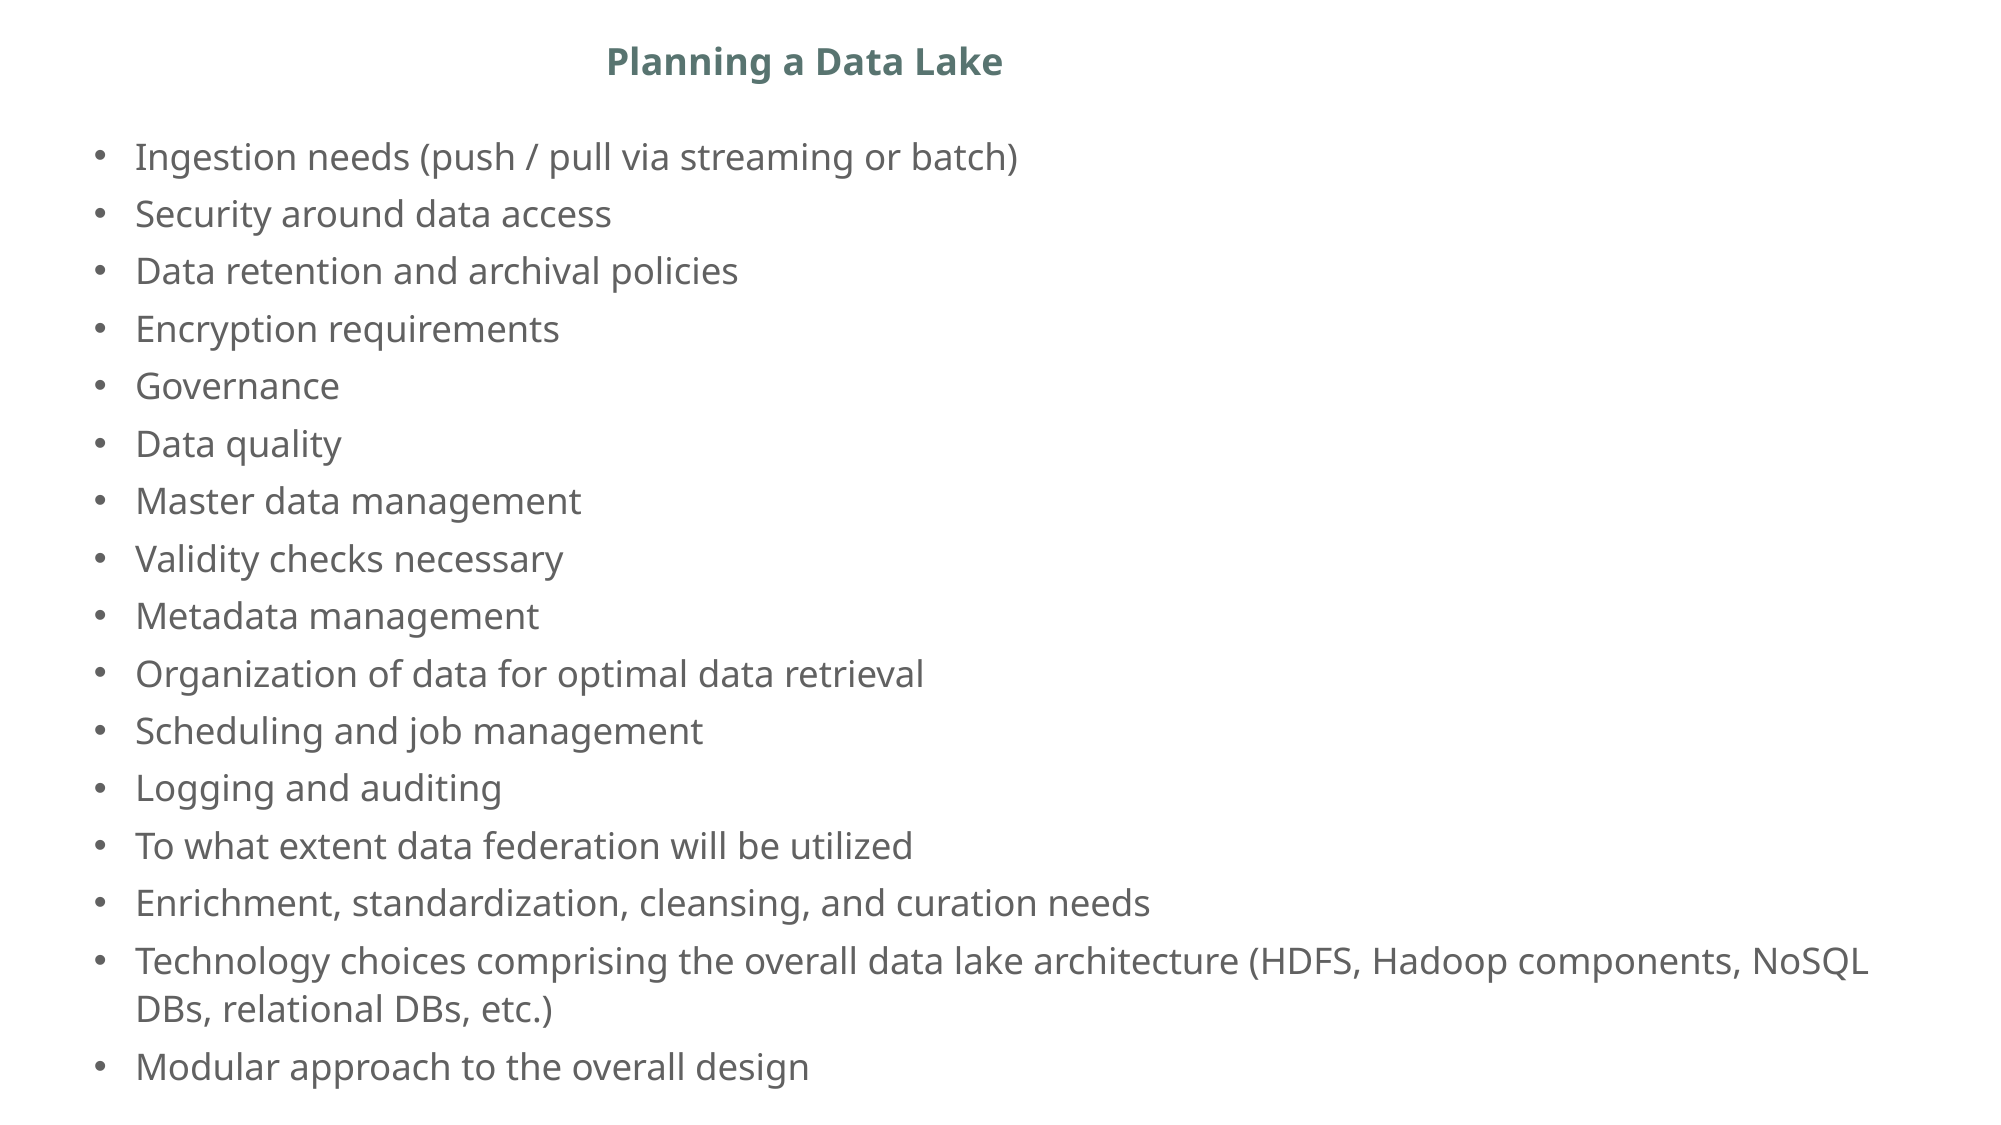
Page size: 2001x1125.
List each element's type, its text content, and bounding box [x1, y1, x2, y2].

list Ingestion needs (push / pull via streaming or batch) Security around data access Data retention and archival policies Encryption requirements Governance Data quality Master data management Validity checks necessary Metadata management Organization of data for optimal data retrieval Scheduling and job management Logging and auditing To what extent data federation will be utilized Enrichment, standardization, cleansing, and curation needs Technology choices comprising the overall data lake architecture (HDFS, Hadoop components, NoSQL DBs, relational DBs, etc.) Modular approach to the overall design [78, 121, 1887, 1104]
text_box Planning a Data Lake [305, 30, 1305, 91]
